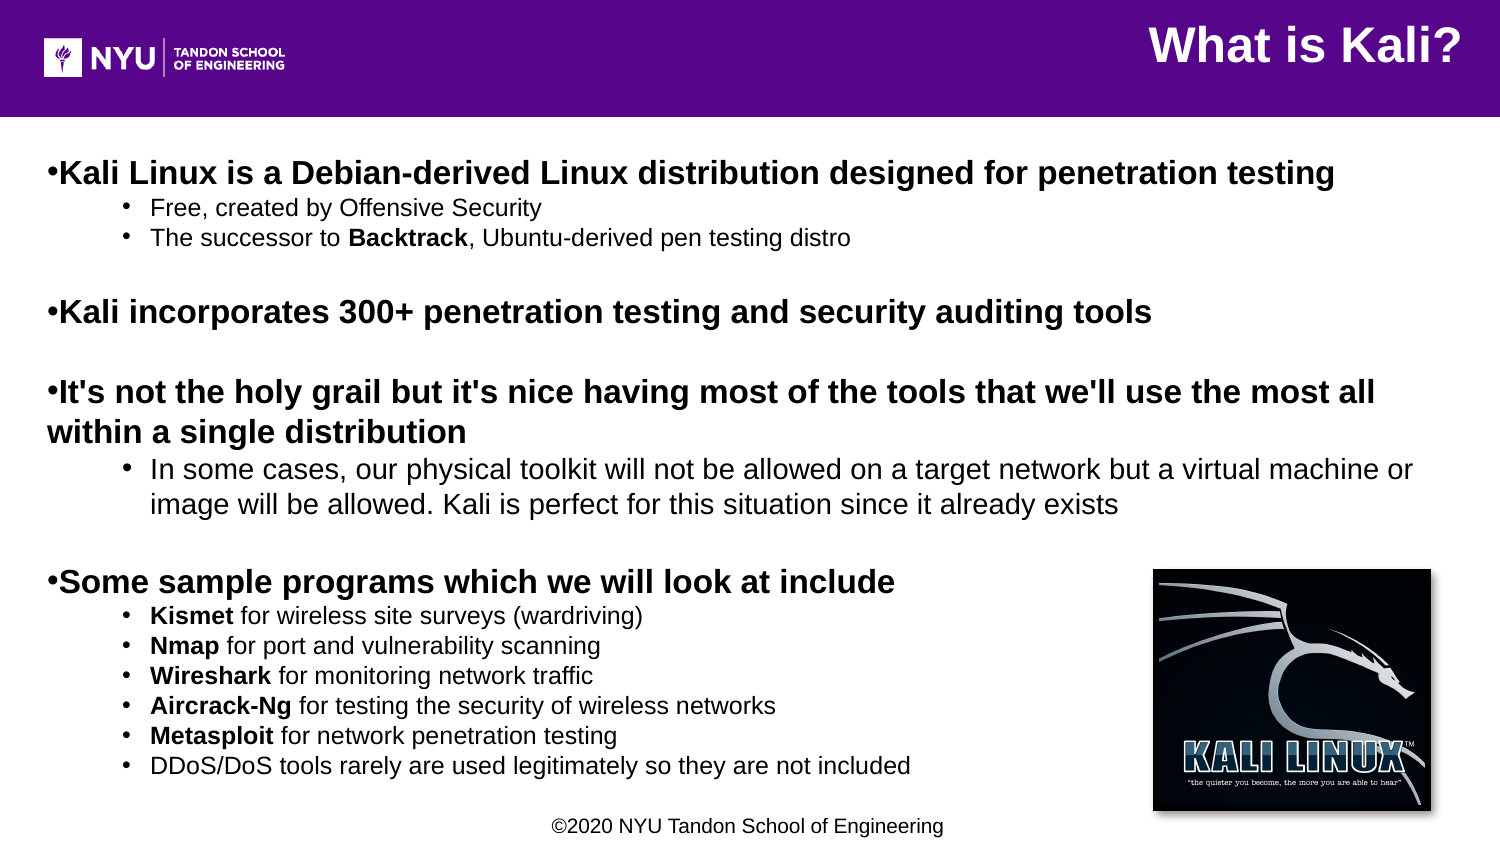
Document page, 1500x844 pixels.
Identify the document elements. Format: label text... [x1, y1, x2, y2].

text_box [0, 107, 1103, 786]
picture [44, 38, 285, 77]
list Kali Linux is a Debian-derived Linux distribution designed for penetration testing Free, created by Offensive Security The successor to Backtrack, Ubuntu-derived pen testing distro Kali incorporates 300+ penetration testing and security auditing tools It's not the holy grail but it's nice having most of the tools that we'll use the most all within a single distribution In some cases, our physical toolkit will not be allowed on a target network but a virtual machine or image will be allowed. Kali is perfect for this situation since it already exists Some sample programs which we will look at include Kismet for wireless site surveys (wardriving) Nmap for port and vulnerability scanning Wireshark for monitoring network traffic Aircrack-Ng for testing the security of wireless networks Metasploit for network penetration testing DDoS/DoS tools rarely are used legitimately so they are not included [47, 151, 1463, 828]
list What is Kali? [392, 12, 1463, 109]
picture [1158, 574, 1426, 805]
